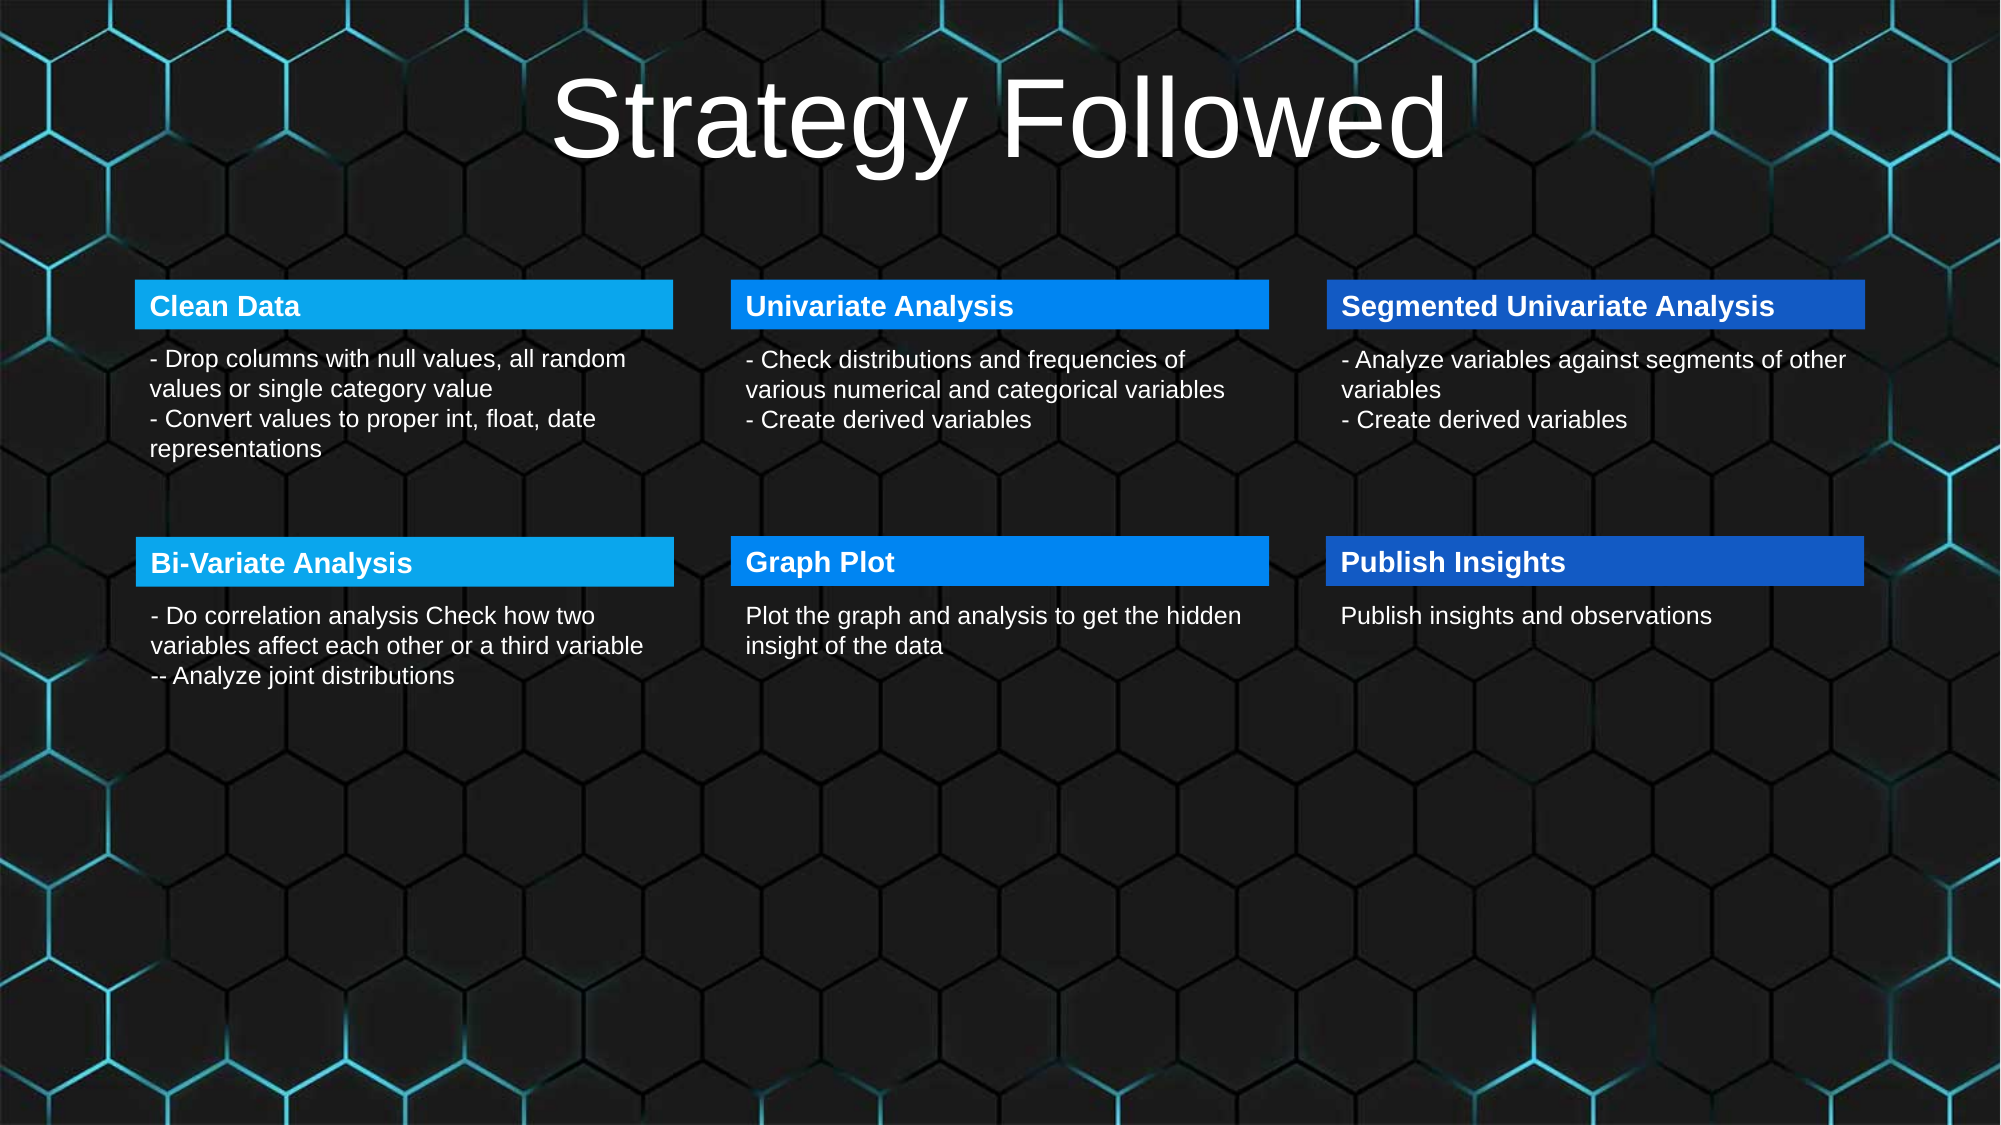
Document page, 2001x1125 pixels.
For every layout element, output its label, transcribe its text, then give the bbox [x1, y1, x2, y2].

picture [0, 0, 2001, 1125]
text_box Strategy Followed [0, 37, 2000, 188]
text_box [135, 536, 675, 699]
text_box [1325, 536, 1865, 638]
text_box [1326, 279, 1866, 442]
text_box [730, 279, 1270, 442]
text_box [134, 279, 674, 472]
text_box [730, 536, 1270, 668]
